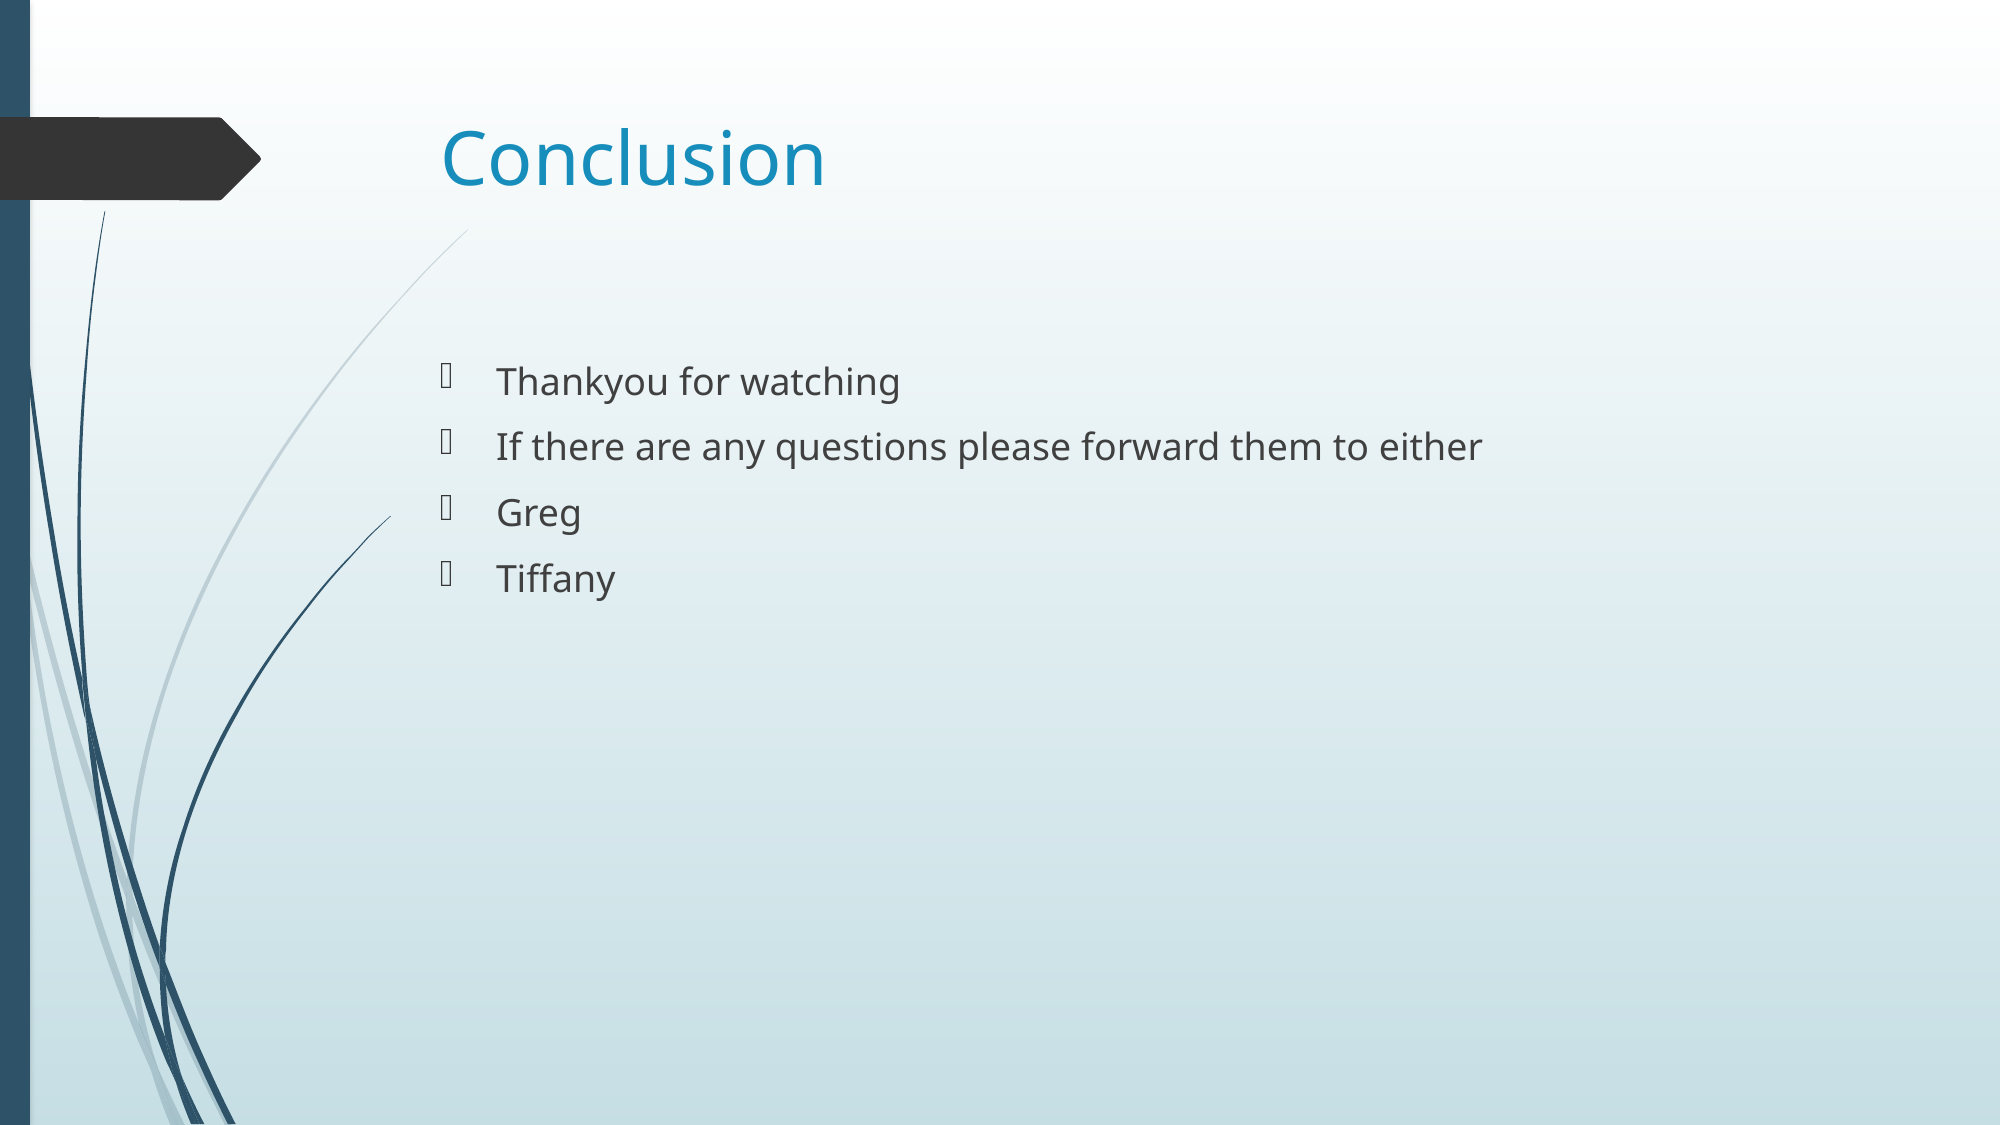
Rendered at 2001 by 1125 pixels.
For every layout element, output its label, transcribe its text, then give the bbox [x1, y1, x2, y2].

list Thankyou for watching If there are any questions please forward them to either Greg Tiffany [424, 350, 1888, 970]
title Conclusion [425, 102, 1888, 313]
